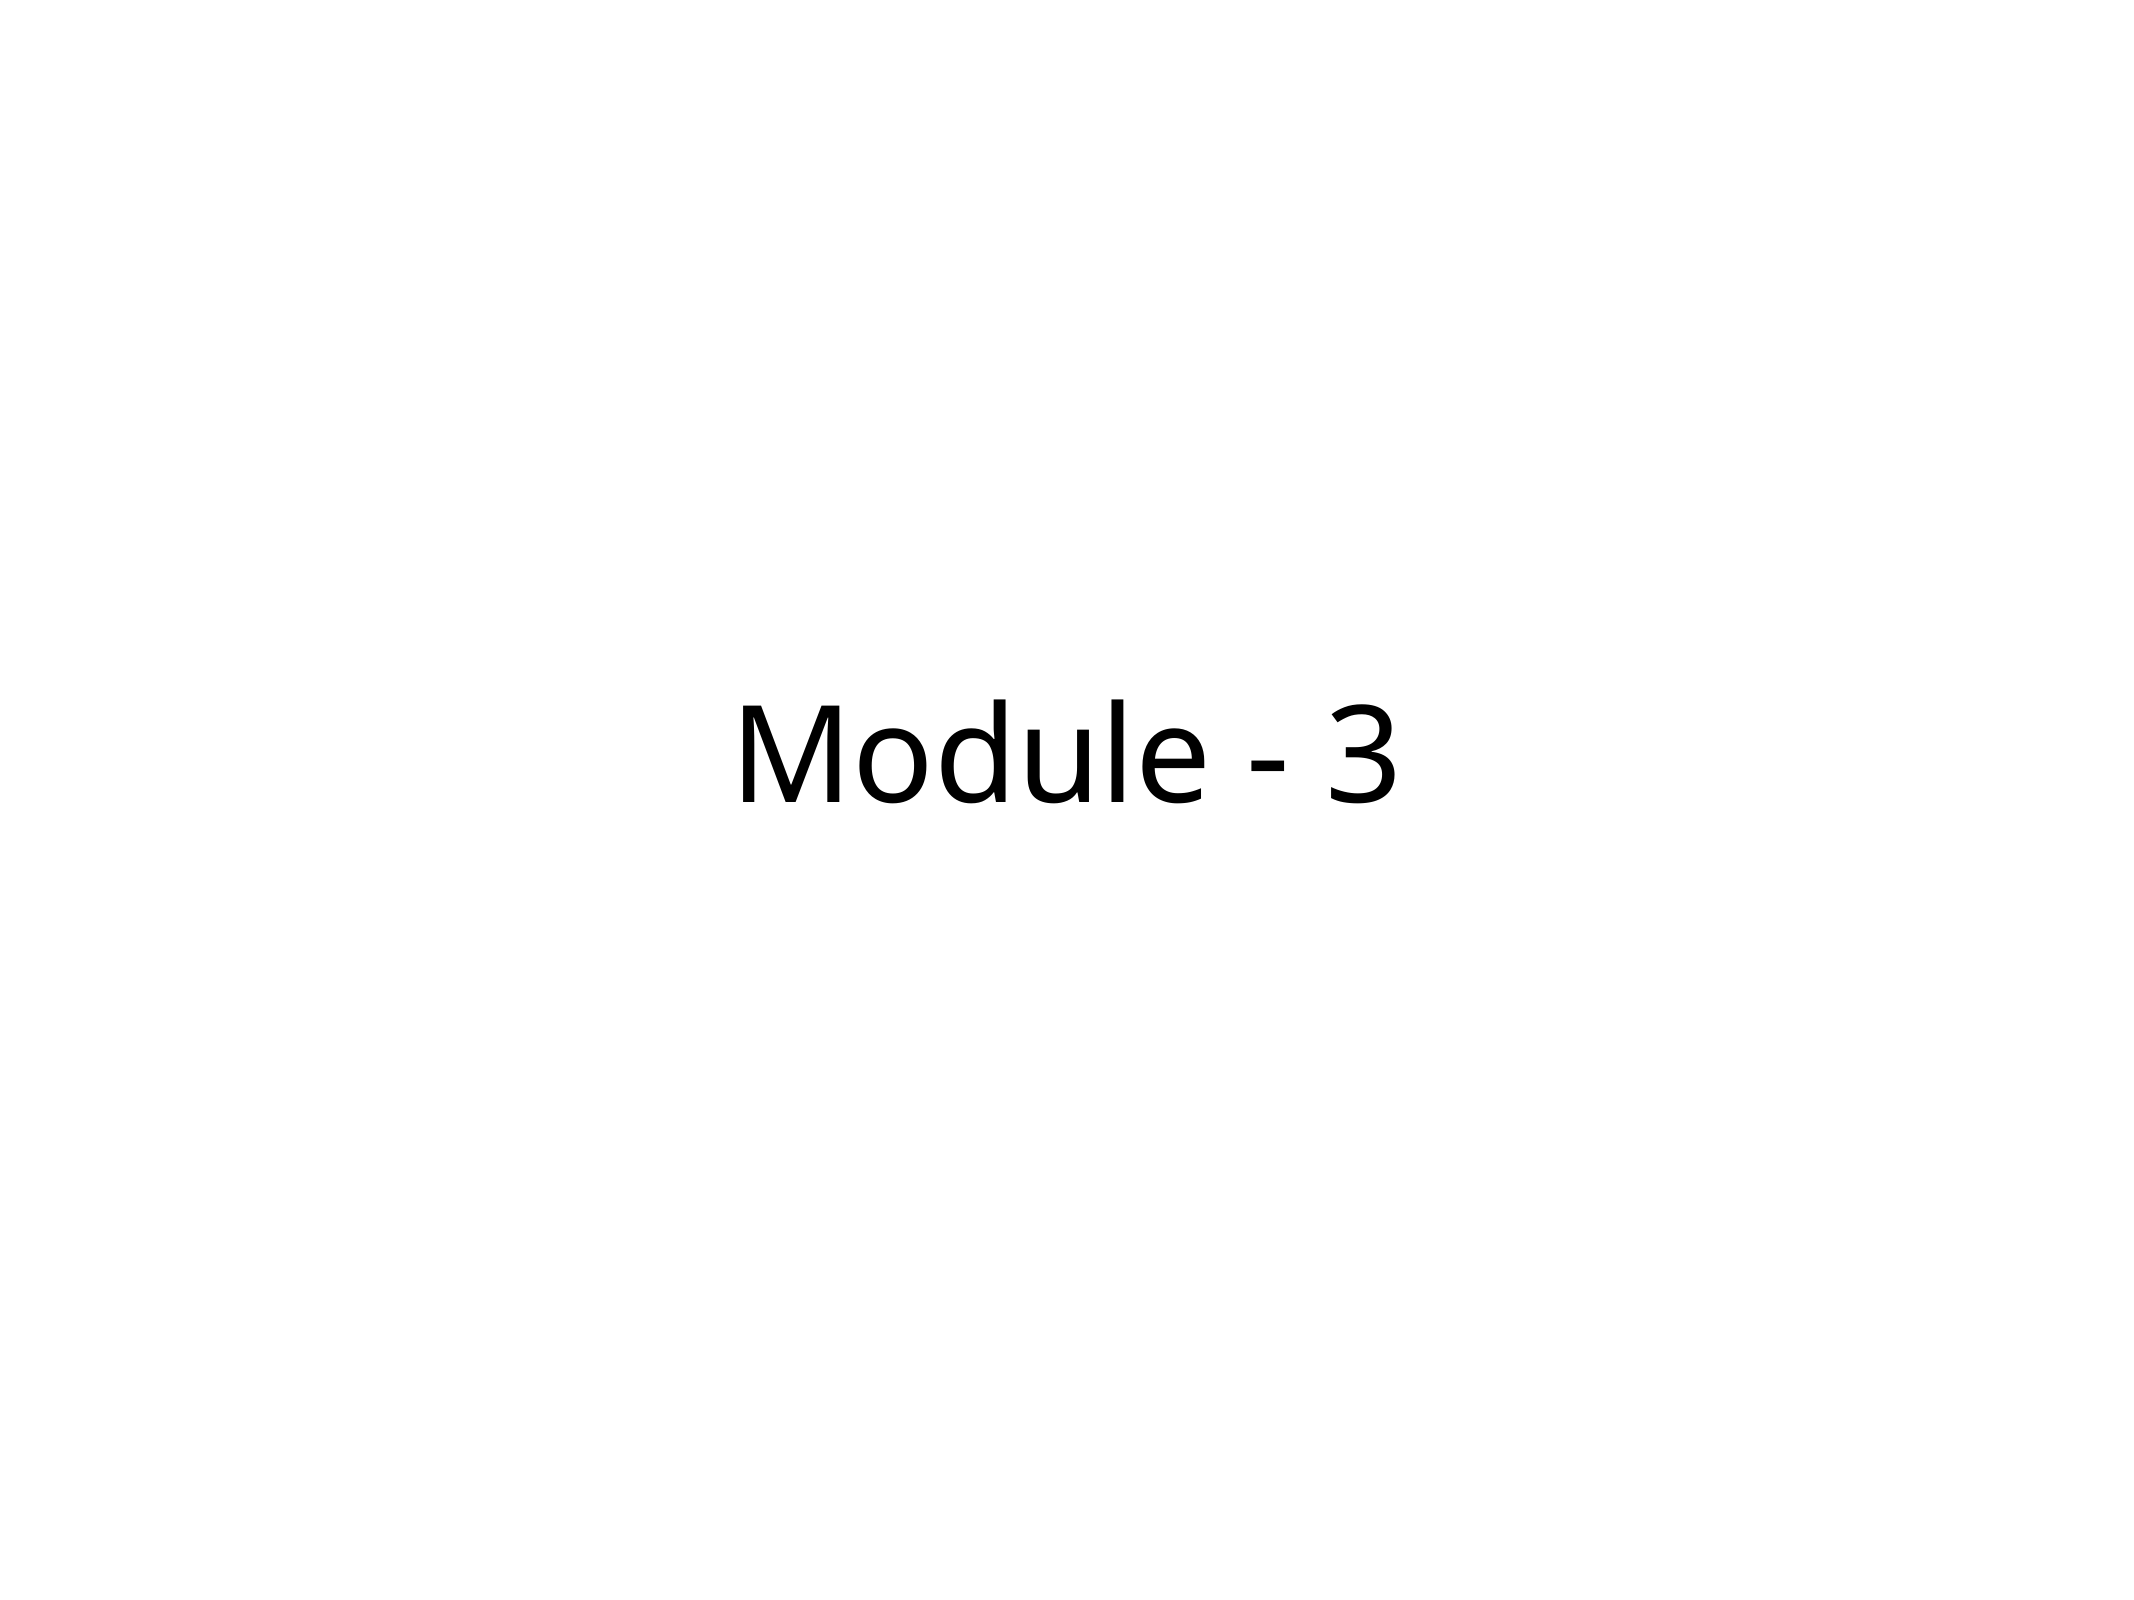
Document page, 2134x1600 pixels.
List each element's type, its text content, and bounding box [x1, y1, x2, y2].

title Module - 3 [207, 657, 1926, 838]
